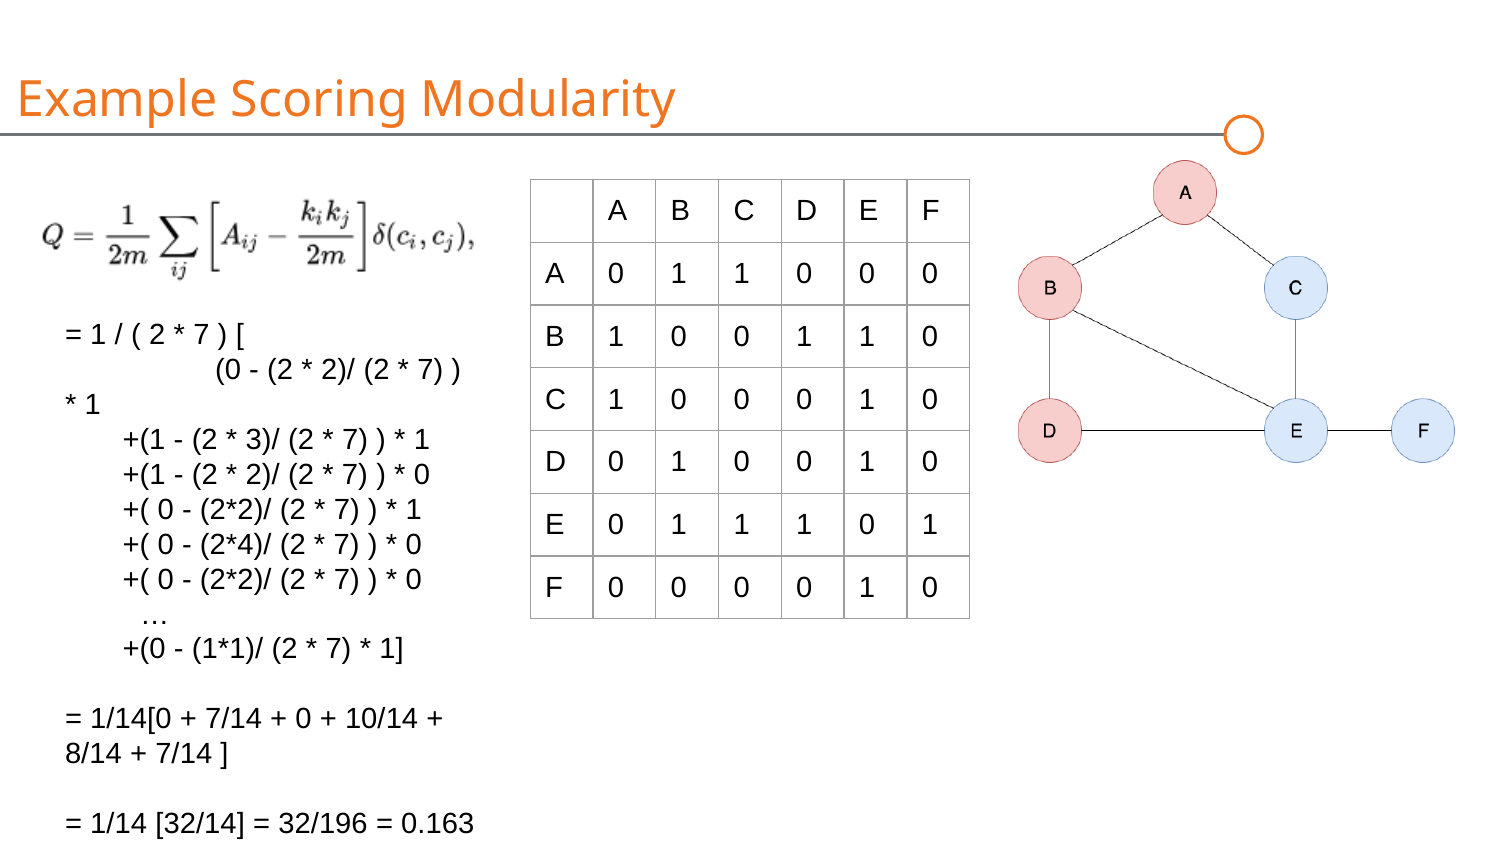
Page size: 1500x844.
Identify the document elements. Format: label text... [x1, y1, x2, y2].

table_cell 0 [908, 368, 969, 430]
table_cell 0 [719, 368, 781, 430]
picture [992, 155, 1473, 472]
table_cell 0 [908, 243, 969, 304]
table_header B [656, 180, 718, 242]
table_cell 1 [656, 431, 718, 493]
table_cell 1 [719, 243, 781, 304]
table_cell 0 [656, 306, 718, 367]
table_cell 0 [656, 557, 718, 618]
table_cell 1 [782, 306, 843, 367]
table_cell 0 [908, 431, 969, 493]
table_header F [908, 180, 969, 242]
table_cell 0 [719, 431, 781, 493]
table_cell 1 [656, 243, 718, 304]
table_cell B [531, 306, 592, 367]
table_cell 0 [594, 494, 655, 555]
list Example Scoring Modularity [1, 6, 1213, 135]
table_cell 0 [782, 431, 843, 493]
table_cell 1 [845, 306, 906, 367]
table_cell 1 [594, 306, 655, 367]
picture [40, 195, 477, 286]
table_cell 0 [656, 368, 718, 430]
table_header D [782, 180, 843, 242]
table_cell 1 [845, 557, 906, 618]
table_cell 0 [782, 368, 843, 430]
table_cell 0 [908, 306, 969, 367]
table_cell 0 [719, 557, 781, 618]
table_cell A [531, 243, 592, 304]
table_cell F [531, 557, 592, 618]
table_header A [594, 180, 655, 242]
table_cell 0 [908, 557, 969, 618]
table_cell 1 [845, 431, 906, 493]
table_cell 1 [656, 494, 718, 555]
table_header [531, 180, 592, 242]
table_header E [845, 180, 906, 242]
table_header C [719, 180, 781, 242]
table_cell 0 [594, 243, 655, 304]
table_cell 0 [782, 243, 843, 304]
table_cell 0 [594, 431, 655, 493]
table_cell 1 [719, 494, 781, 555]
text_box = 1 / ( 2 * 7 ) [ (0 - (2 * 2)/ (2 * 7) ) * 1 +(1 - (2 * 3)/ (2 * 7) ) * 1 +(1 - (2 * 2)/ (2 * 7) ) * 0 +( 0 - (2*2)/ (2 * 7) ) * 1 +( 0 - (2*4)/ (2 * 7) ) * 0 +( 0 - (2*2)/ (2 * 7) ) * 0 … +(0 - (1*1)/ (2 * 7) * 1] = 1/14[0 + 7/14 + 0 + 10/14 + 8/14 + 7/14 ] = 1/14 [32/14] = 32/196 = 0.163 [49, 195, 496, 795]
table_cell 1 [782, 494, 843, 555]
table_cell 0 [594, 557, 655, 618]
table_cell 1 [845, 368, 906, 430]
table_cell 0 [845, 494, 906, 555]
table_cell C [531, 368, 592, 430]
table_cell 0 [782, 557, 843, 618]
table_cell 0 [845, 243, 906, 304]
table_cell 1 [908, 494, 969, 555]
table_cell D [531, 431, 592, 493]
table_cell 0 [719, 306, 781, 367]
table_cell E [531, 494, 592, 555]
table_cell 1 [594, 368, 655, 430]
